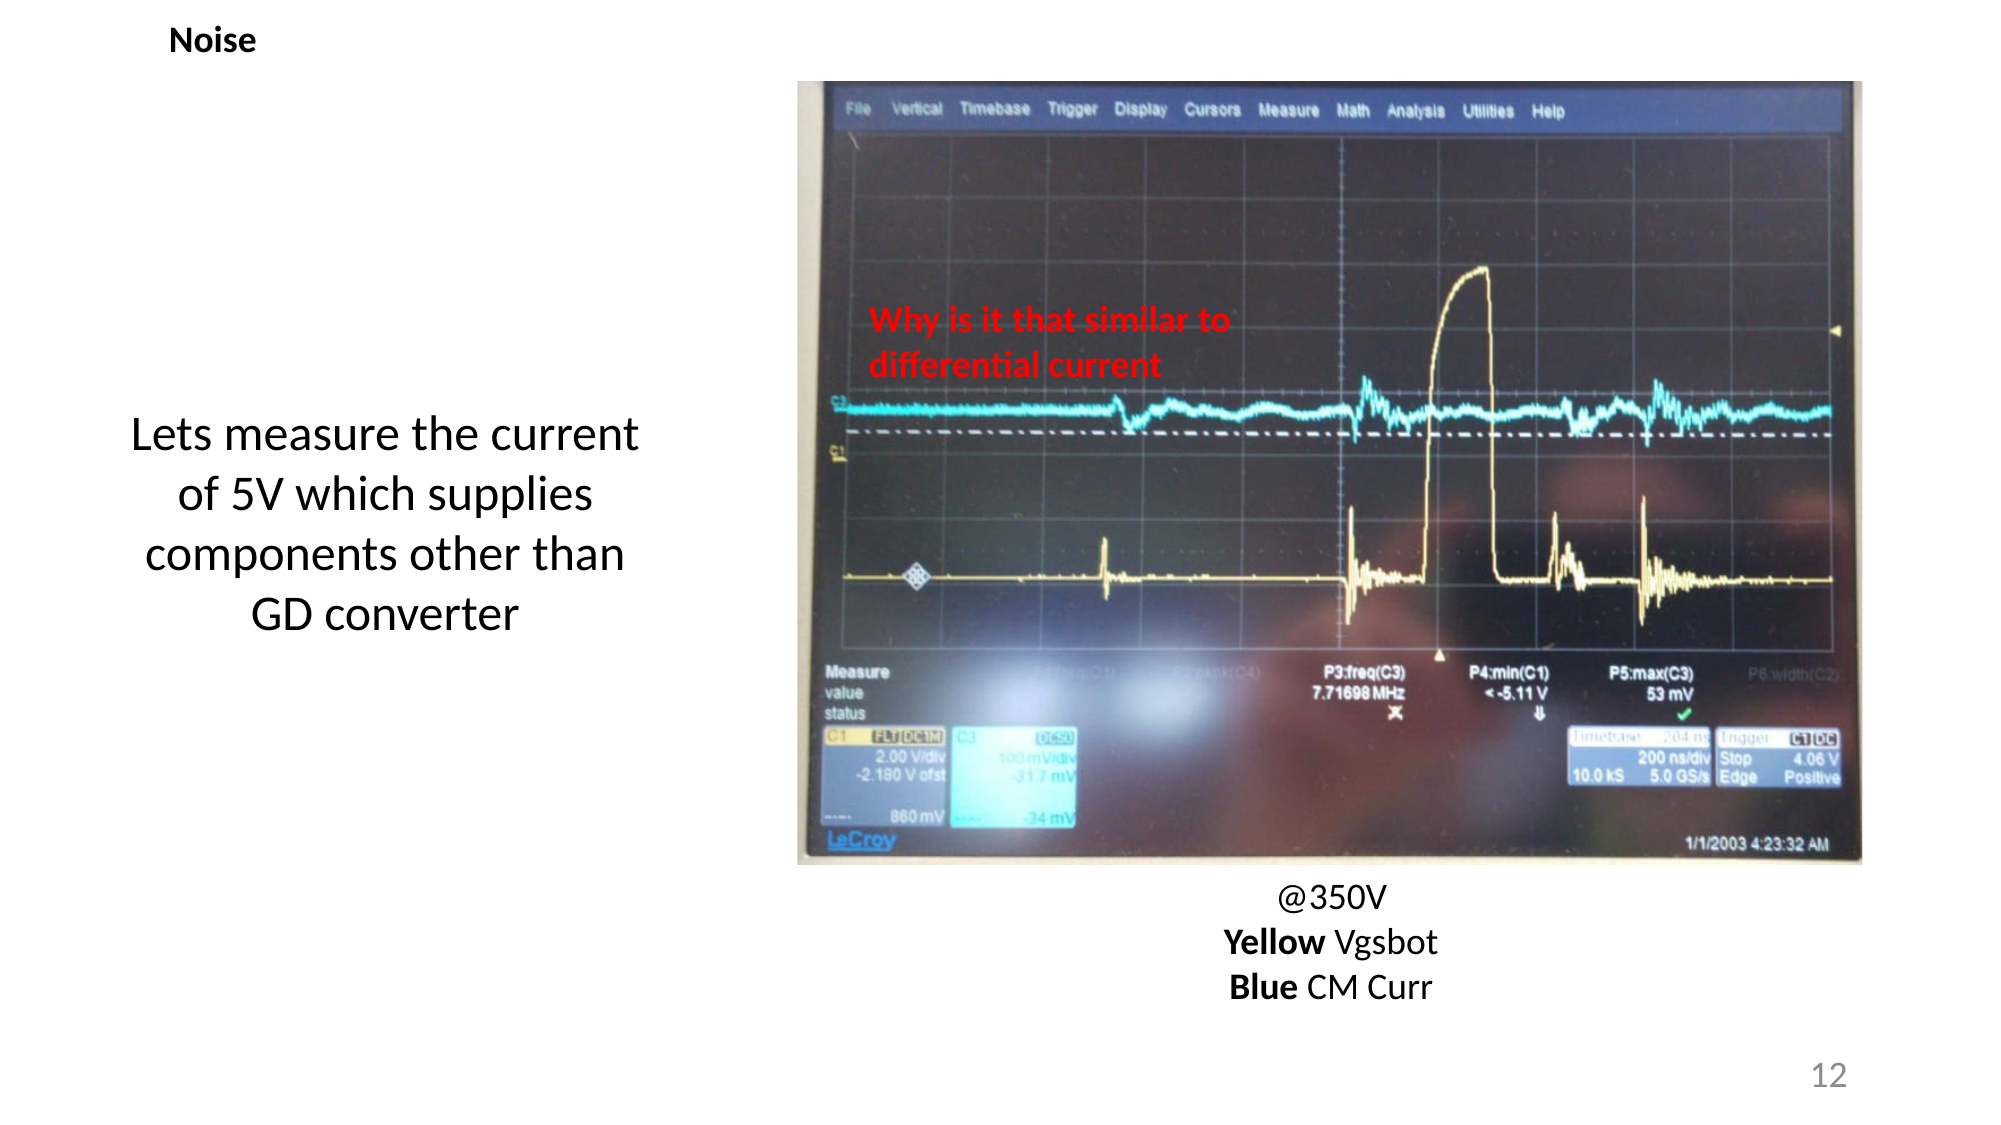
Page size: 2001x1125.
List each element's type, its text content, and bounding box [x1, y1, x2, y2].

text_box Lets measure the current of 5V which supplies components other than GD converter [102, 393, 669, 648]
text_box Noise [18, 7, 408, 68]
picture [797, 81, 1863, 865]
slide_number 12 [1412, 1042, 1863, 1103]
text_box @350V Yellow Vgsbot Blue CM Curr [1131, 865, 1532, 1060]
